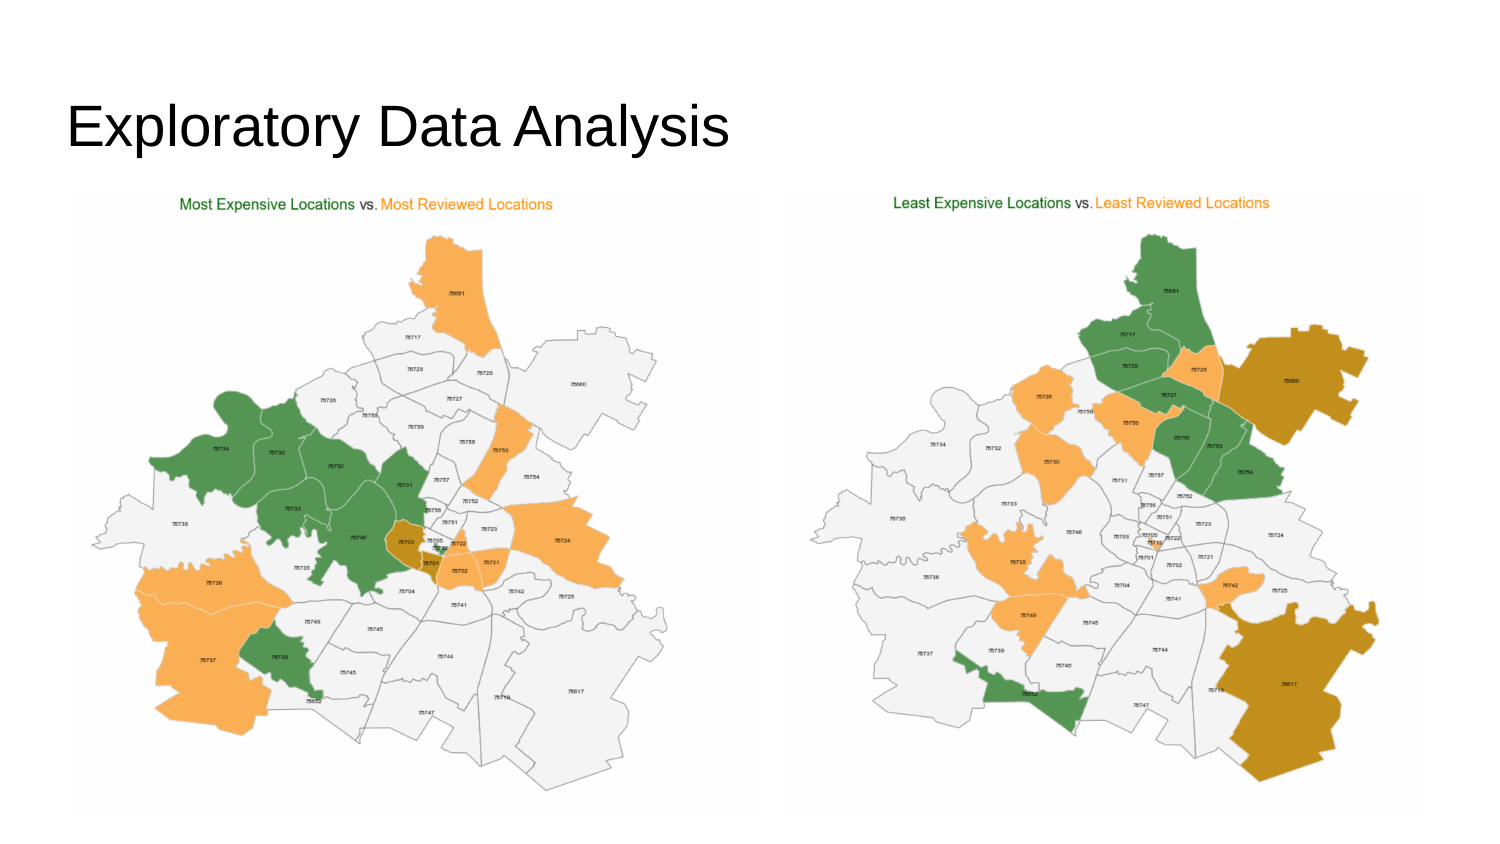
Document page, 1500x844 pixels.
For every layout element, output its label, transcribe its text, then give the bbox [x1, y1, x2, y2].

title Exploratory Data Analysis [51, 72, 1449, 167]
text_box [72, 191, 1427, 819]
